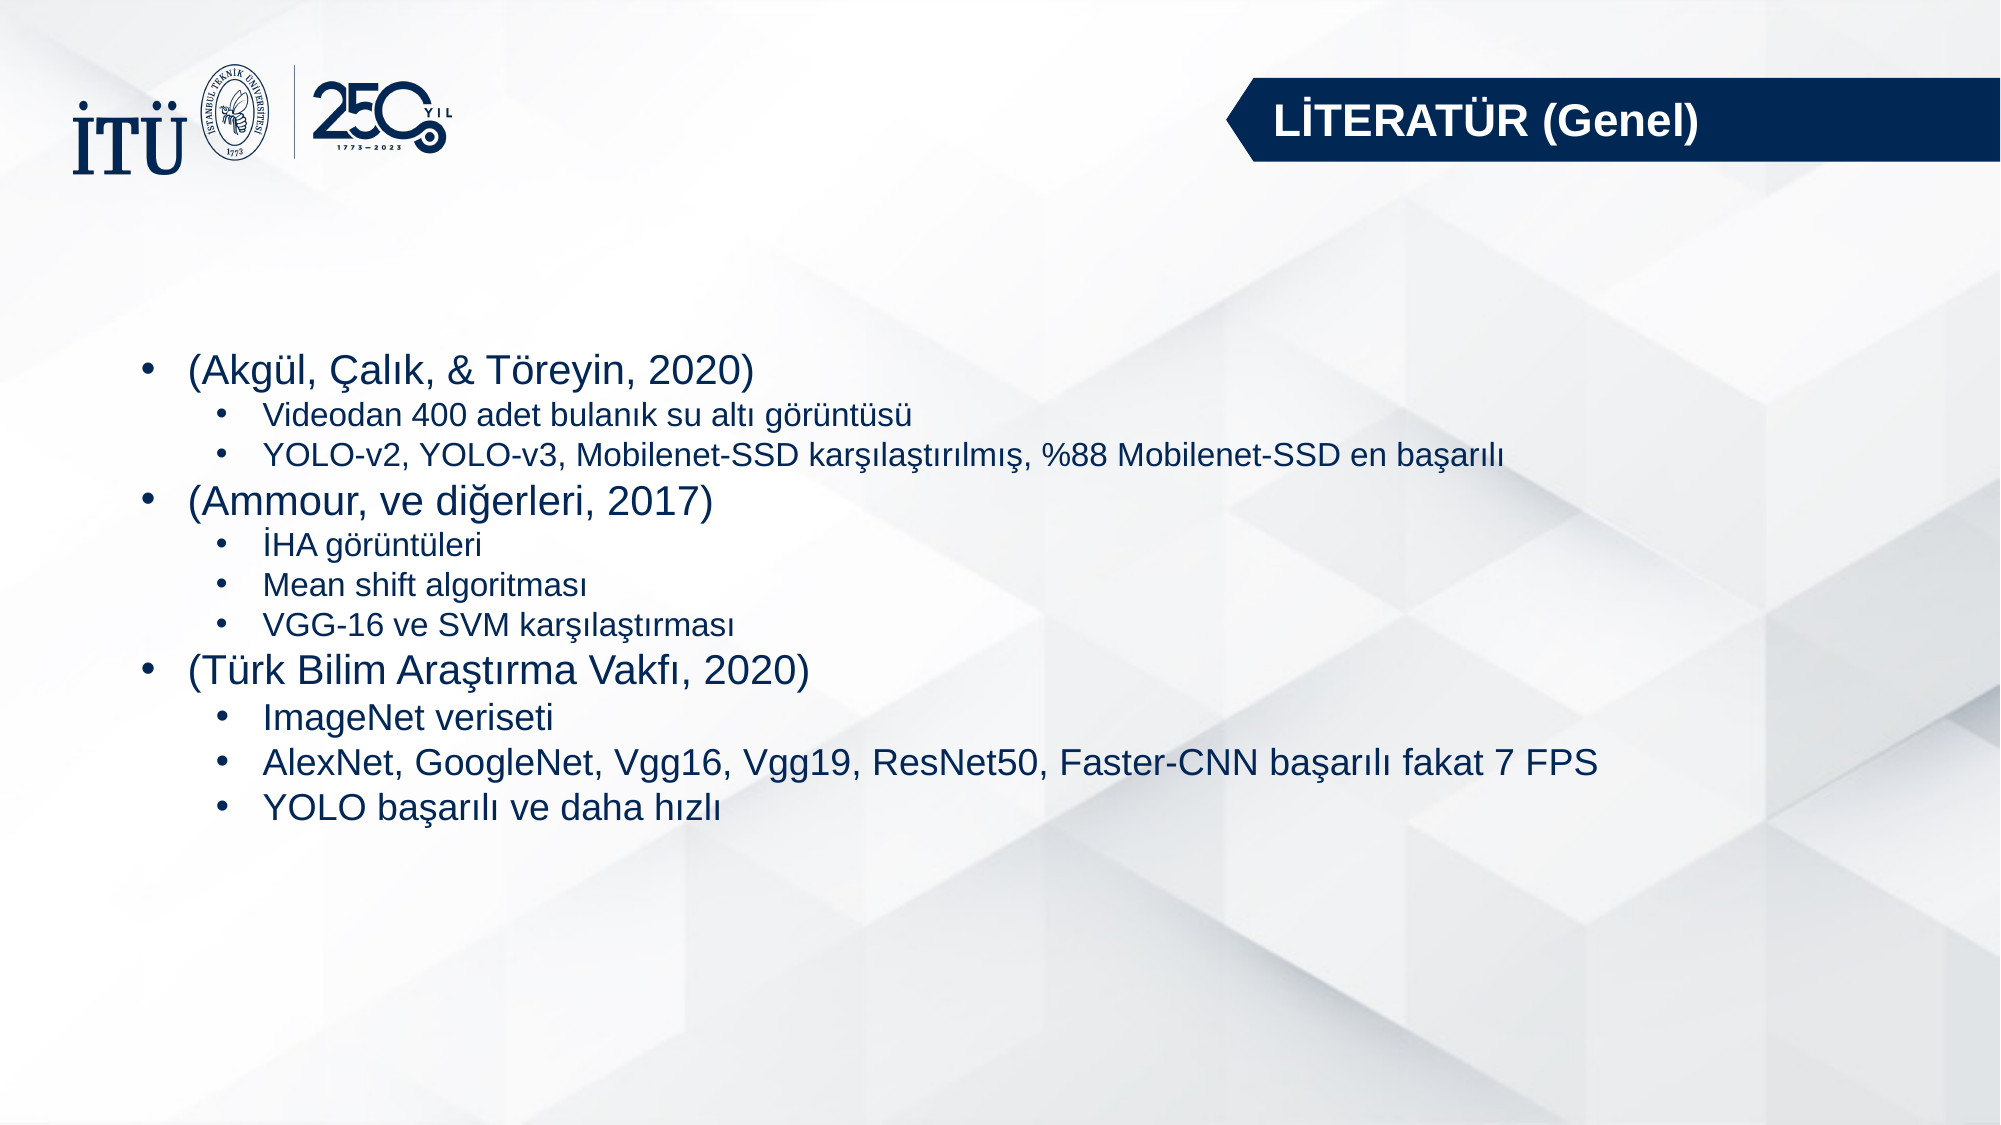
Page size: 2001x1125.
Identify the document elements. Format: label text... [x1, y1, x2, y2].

text_box LİTERATÜR (Genel) [1259, 83, 1716, 154]
picture [0, 0, 2000, 1125]
text_box (Akgül, Çalık, & Töreyin, 2020) Videodan 400 adet bulanık su altı görüntüsü YOLO-v2, YOLO-v3, Mobilenet-SSD karşılaştırılmış, %88 Mobilenet-SSD en başarılı (Ammour, ve diğerleri, 2017) İHA görüntüleri Mean shift algoritması VGG-16 ve SVM karşılaştırması (Türk Bilim Araştırma Vakfı, 2020) ImageNet veriseti AlexNet, GoogleNet, Vgg16, Vgg19, ResNet50, Faster-CNN başarılı fakat 7 FPS YOLO başarılı ve daha hızlı [126, 336, 1893, 836]
